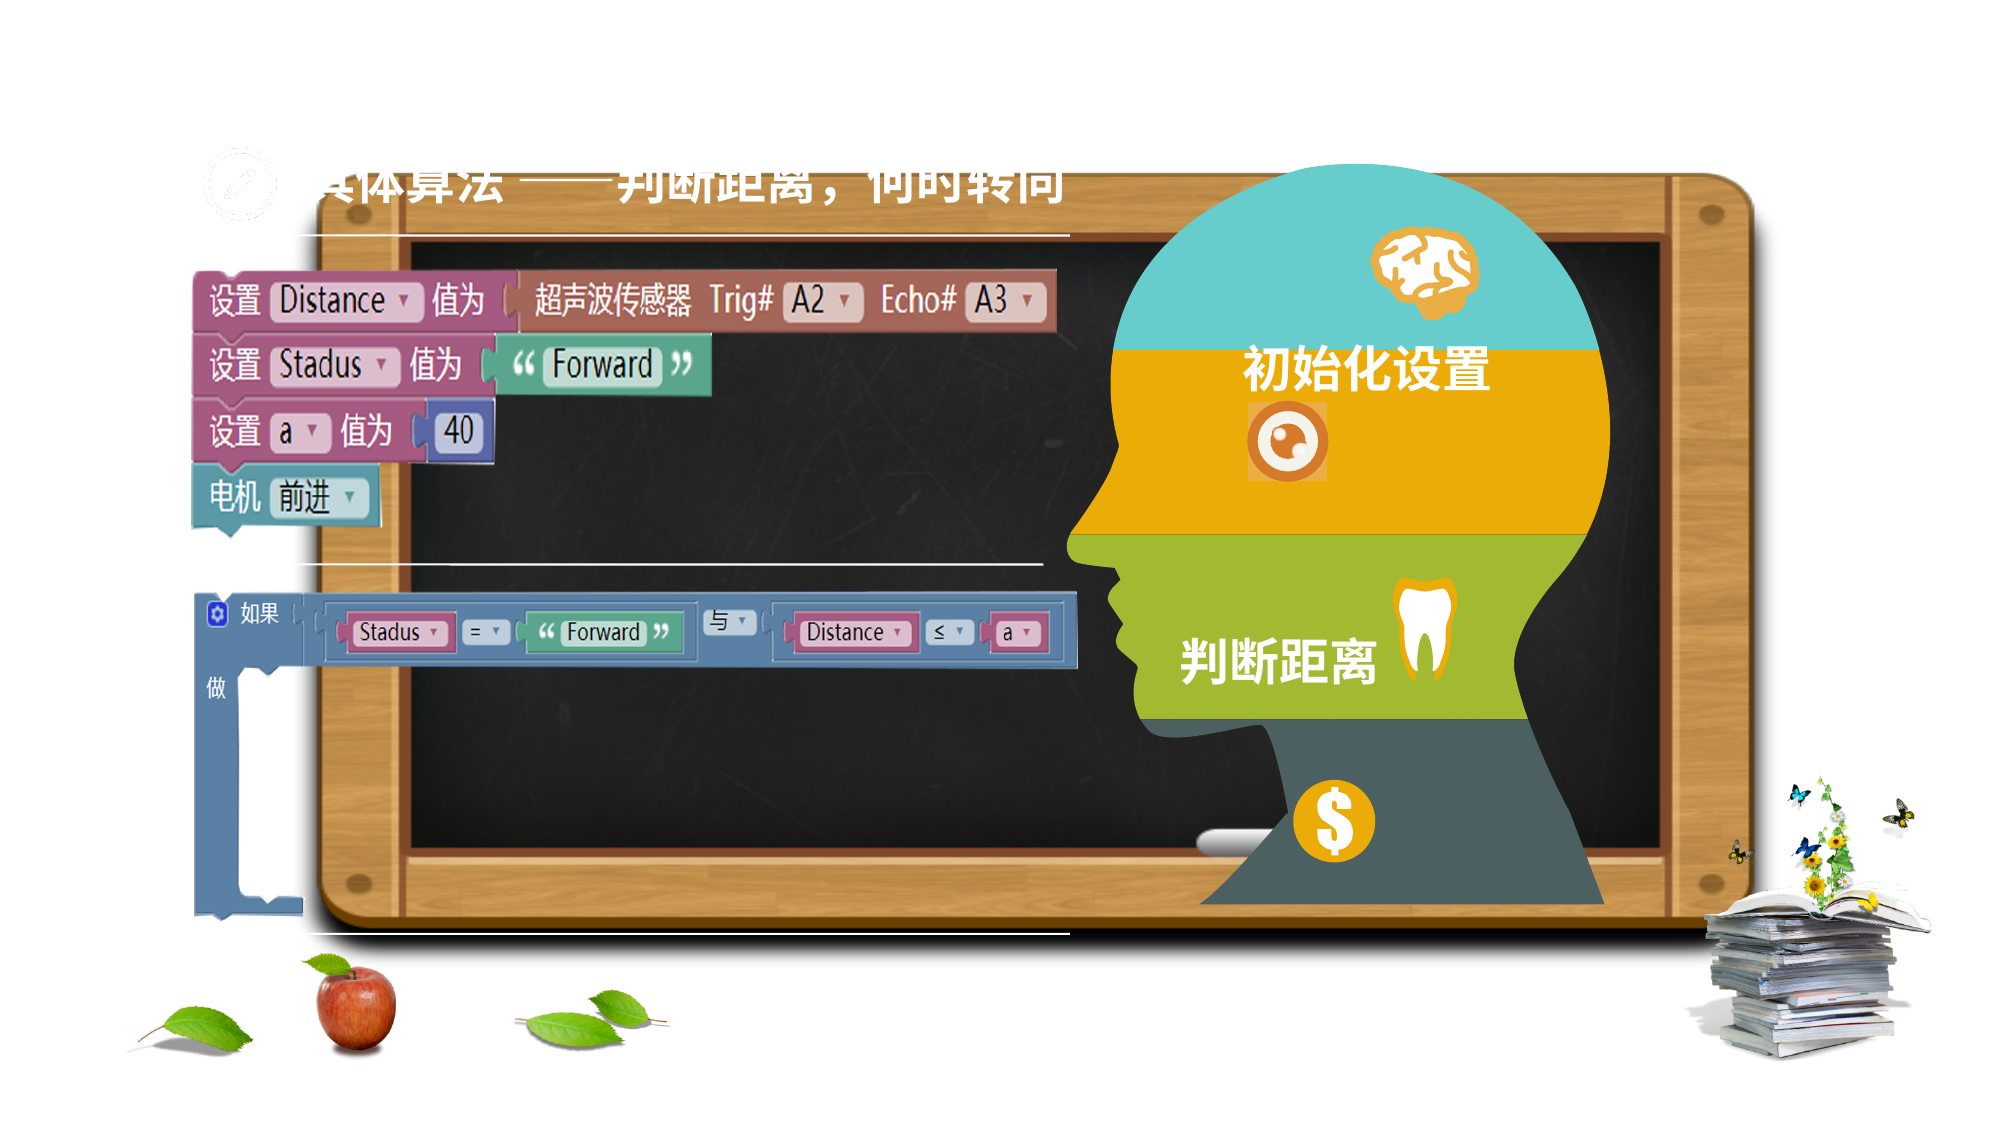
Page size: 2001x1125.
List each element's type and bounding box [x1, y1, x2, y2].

text_box [1390, 577, 1460, 684]
picture [0, 3, 2000, 1125]
text_box [1322, 400, 1329, 482]
text_box [1292, 779, 1376, 863]
text_box [1368, 226, 1481, 321]
